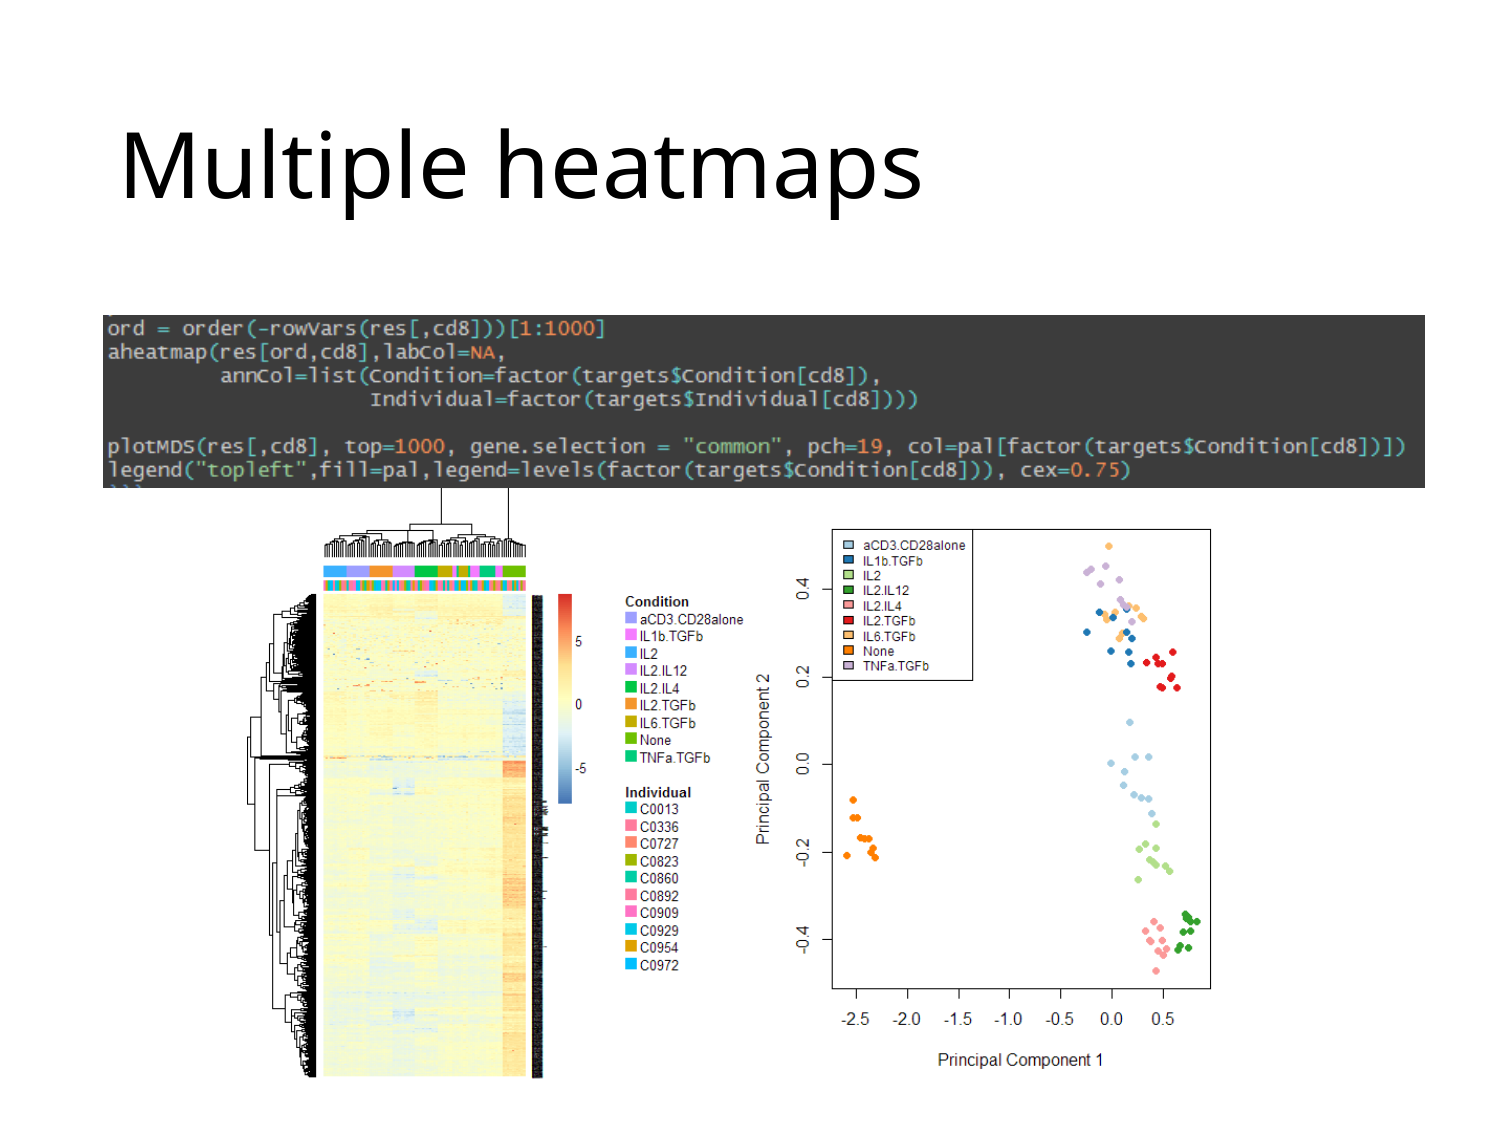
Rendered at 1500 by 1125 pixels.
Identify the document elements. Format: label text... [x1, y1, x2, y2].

picture [103, 315, 1425, 1091]
title Multiple heatmaps [103, 59, 1397, 278]
